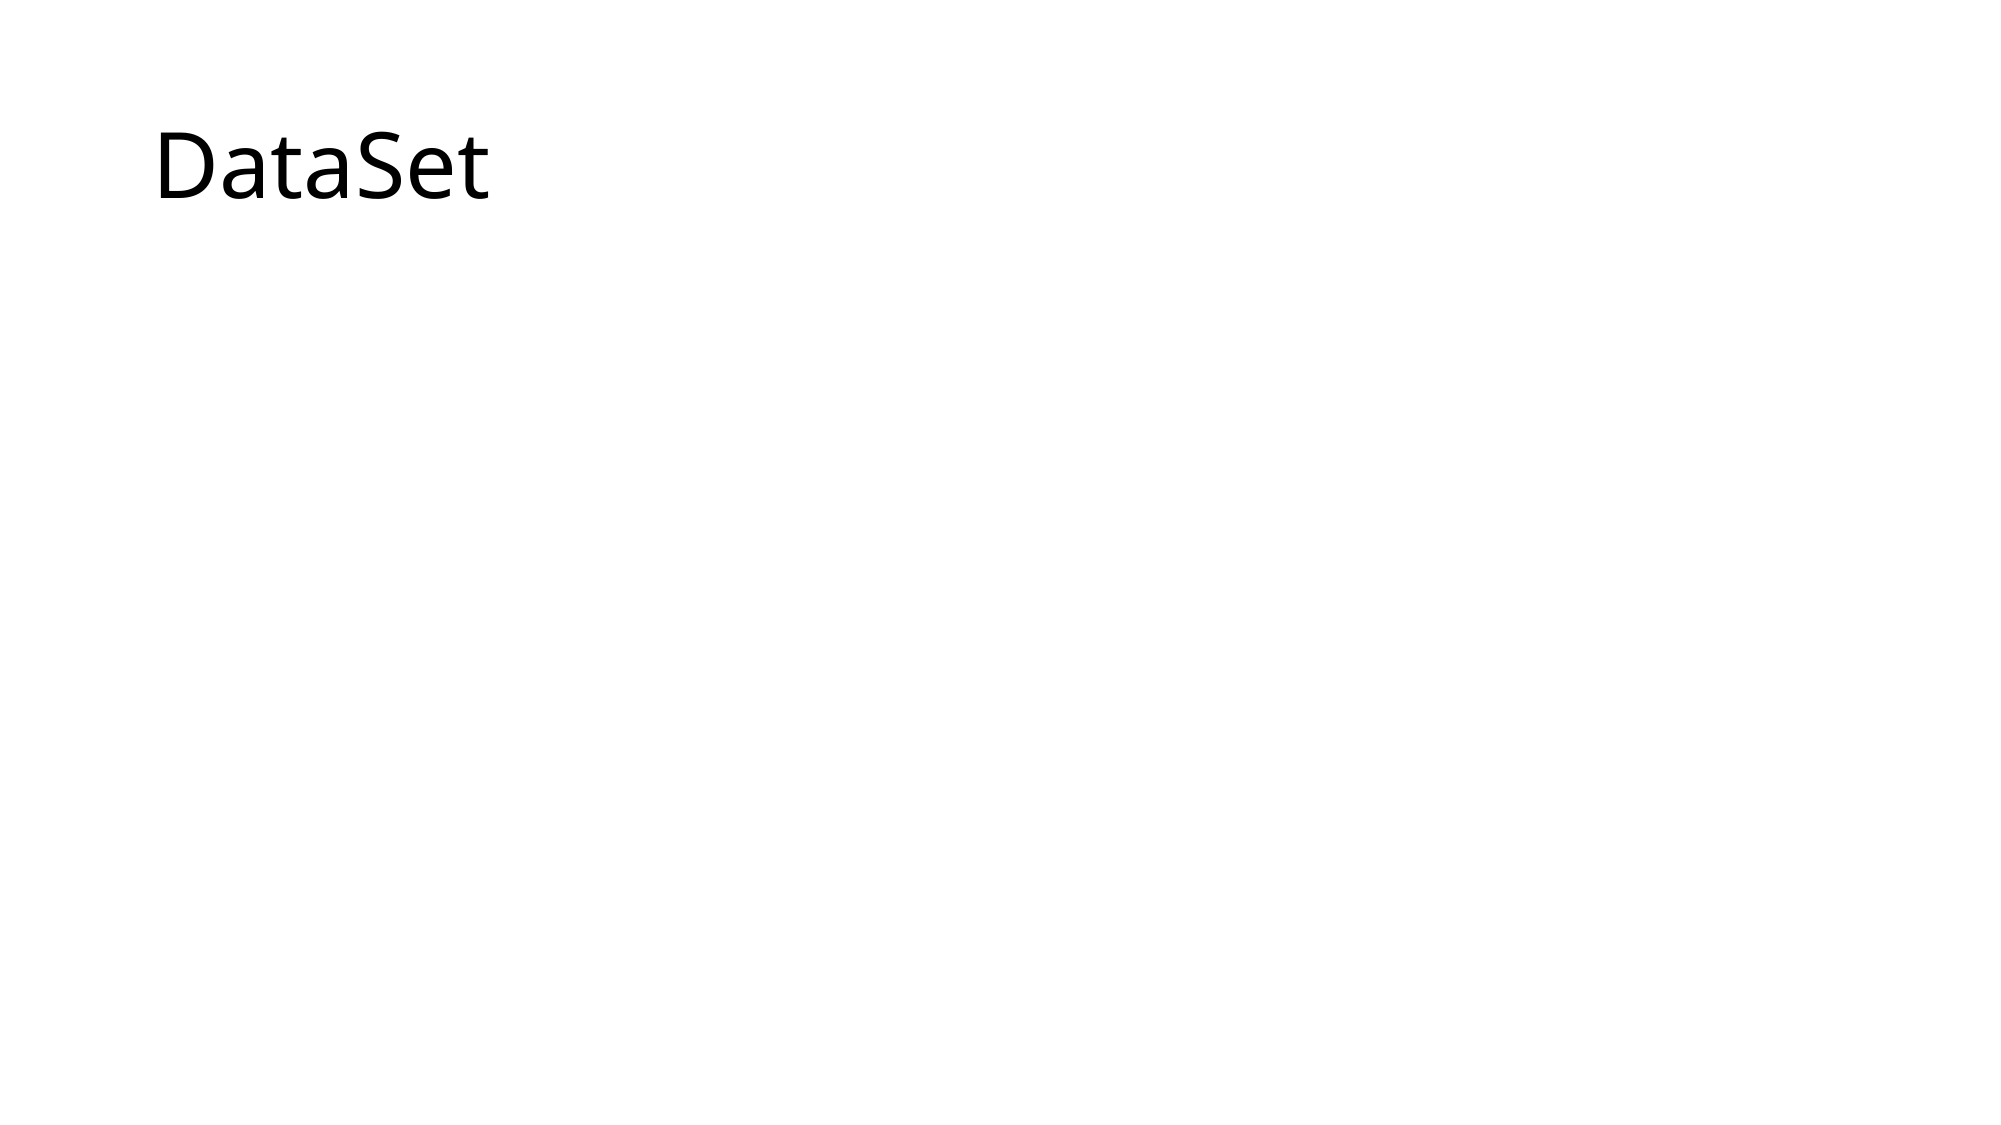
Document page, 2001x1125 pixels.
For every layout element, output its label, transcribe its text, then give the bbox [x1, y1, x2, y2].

title DataSet [137, 59, 1863, 278]
